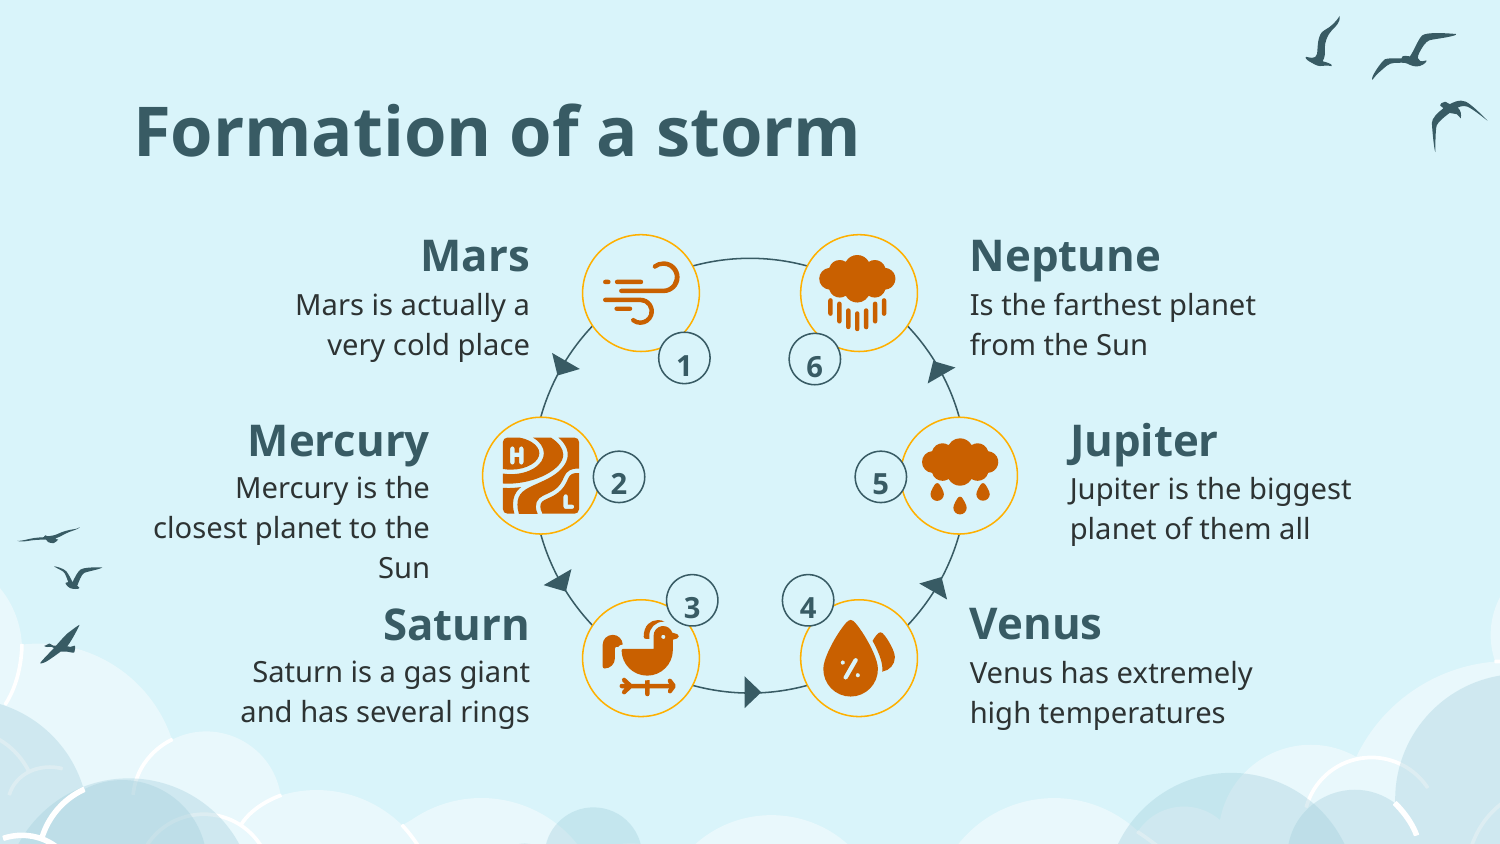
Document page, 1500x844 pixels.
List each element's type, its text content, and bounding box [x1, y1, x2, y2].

text_box 5 [855, 451, 907, 503]
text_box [602, 261, 680, 326]
text_box [482, 417, 598, 517]
text_box [684, 625, 700, 697]
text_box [822, 619, 896, 697]
text_box [582, 234, 700, 352]
text_box Neptune [954, 214, 1281, 296]
text_box [505, 522, 577, 535]
text_box Mars [219, 214, 545, 296]
text_box 3 [666, 574, 718, 626]
text_box [582, 599, 672, 697]
title Formation of a storm [118, 72, 1382, 167]
text_box Venus [954, 582, 1281, 664]
text_box 4 [782, 574, 834, 626]
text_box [502, 437, 580, 515]
text_box [924, 523, 994, 535]
text_box Jupiter [1054, 399, 1381, 481]
text_box 6 [789, 333, 841, 385]
text_box Jupiter is the biggest planet of them all [1054, 481, 1381, 555]
text_box [834, 340, 894, 352]
text_box 2 [593, 451, 645, 503]
text_box [927, 361, 956, 384]
text_box Saturn is a gas giant and has several rings [219, 632, 546, 737]
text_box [602, 619, 680, 697]
text_box Saturn [219, 583, 545, 665]
text_box Mercury [119, 399, 445, 481]
text_box [606, 705, 676, 717]
text_box [552, 352, 580, 376]
text_box [744, 676, 762, 709]
text_box [800, 234, 918, 330]
text_box Mercury is the closest planet to the Sun [119, 448, 446, 553]
text_box Is the farthest planet from the Sun [954, 296, 1281, 371]
text_box [902, 417, 1018, 517]
text_box [800, 599, 918, 717]
text_box 1 [658, 332, 711, 384]
text_box Venus has extremely high temperatures [954, 664, 1281, 738]
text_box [921, 438, 1003, 515]
text_box [543, 569, 572, 592]
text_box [818, 254, 900, 332]
text_box [919, 577, 948, 600]
text_box Mars is actually a very cold place [219, 265, 546, 371]
text_box [540, 258, 960, 693]
